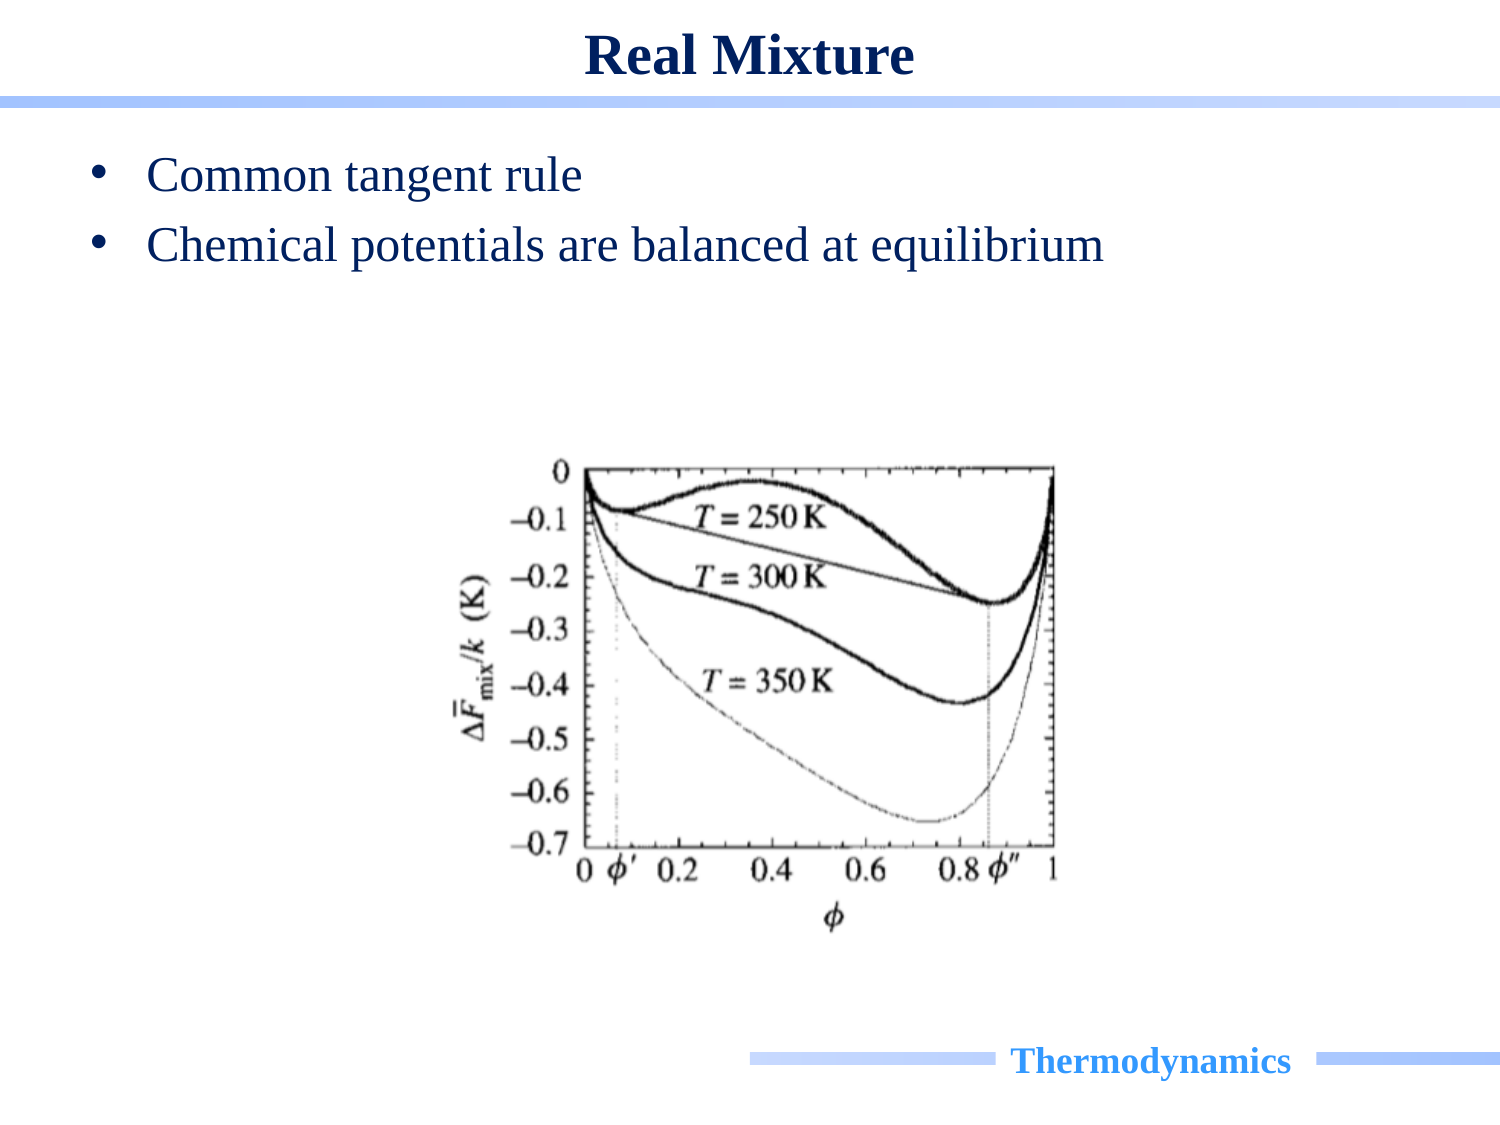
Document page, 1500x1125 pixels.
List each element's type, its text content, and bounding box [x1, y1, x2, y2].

title Real Mixture [228, 25, 1272, 77]
list Common tangent rule Chemical potentials are balanced at equilibrium [75, 133, 1425, 425]
picture [414, 410, 1085, 962]
